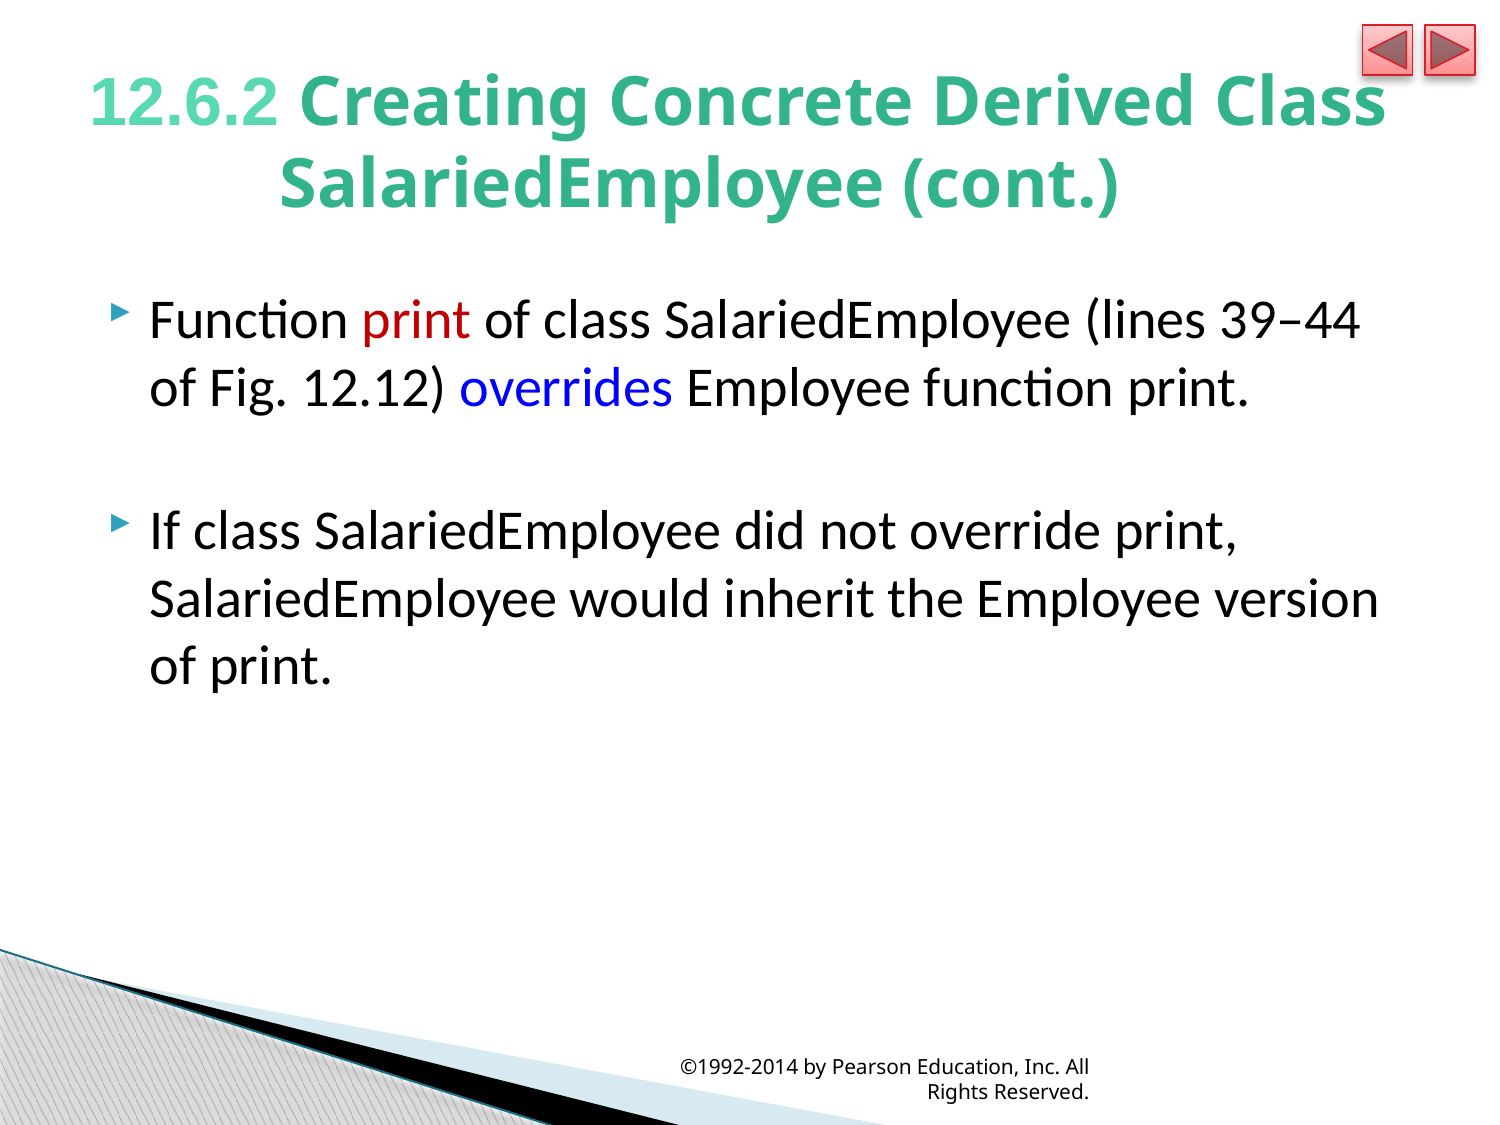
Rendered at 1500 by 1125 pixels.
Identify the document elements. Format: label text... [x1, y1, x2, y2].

footer ©1992-2014 by Pearson Education, Inc. All Rights Reserved. [650, 1051, 1105, 1112]
list Function print of class SalariedEmployee (lines 39–44 of Fig. 12.12) overrides Employee function print. If class SalariedEmployee did not override print, SalariedEmployee would inherit the Employee version of print. [75, 275, 1425, 986]
title 12.6.2 Creating Concrete Derived Class SalariedEmployee (cont.) [75, 45, 1425, 233]
